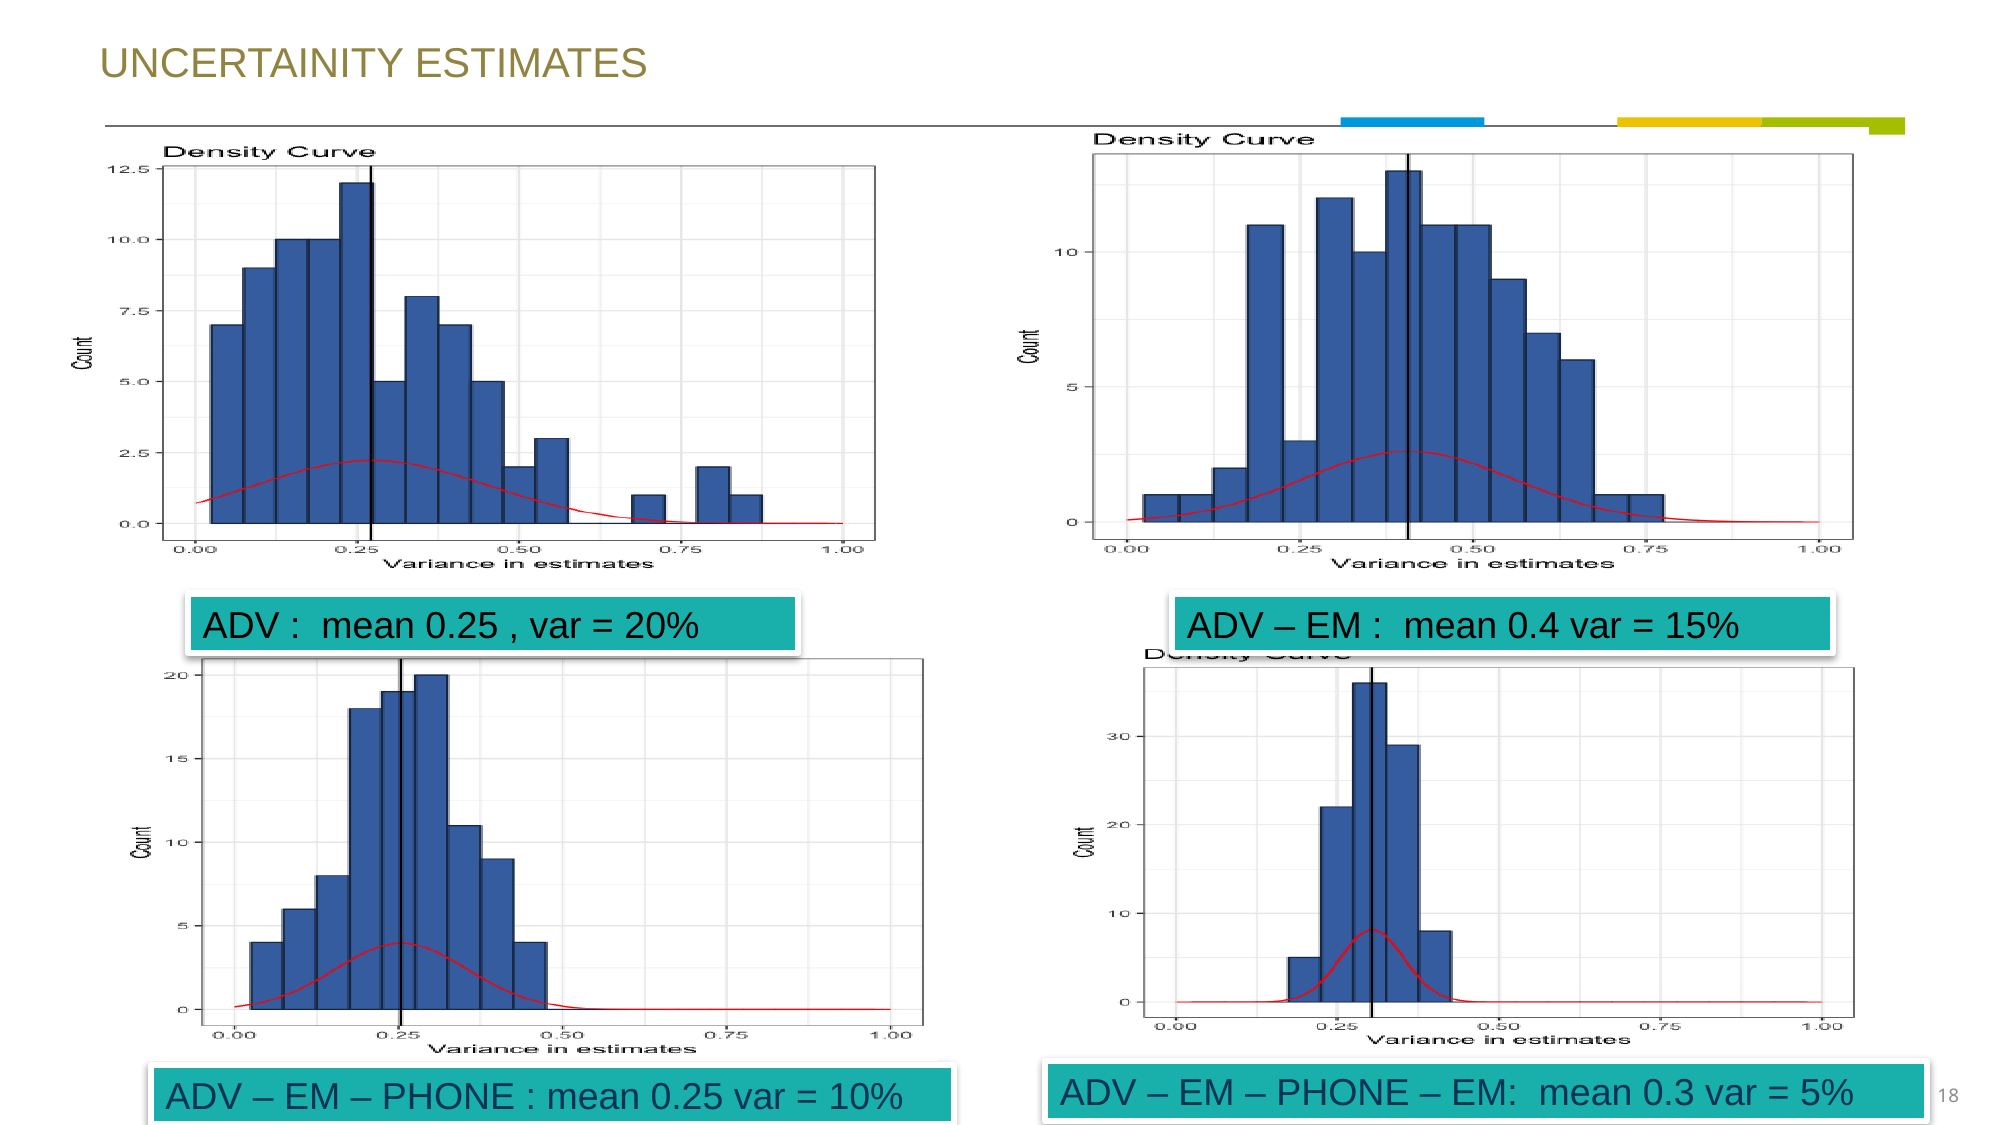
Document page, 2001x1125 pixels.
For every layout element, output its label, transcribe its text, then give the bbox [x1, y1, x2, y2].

picture [58, 140, 890, 576]
picture [117, 633, 938, 1061]
text_box ADV – EM : mean 0.4 var = 15% [1169, 590, 1836, 642]
title UNCERTAINITY ESTIMATES [99, 39, 1909, 228]
picture [1003, 126, 1869, 576]
picture [1059, 643, 1869, 1051]
text_box ADV – EM – PHONE : mean 0.25 var = 10% [148, 1062, 957, 1125]
text_box ADV – EM – PHONE – EM: mean 0.3 var = 5% [1042, 1058, 1930, 1124]
text_box ADV : mean 0.25 , var = 20% [185, 590, 801, 632]
